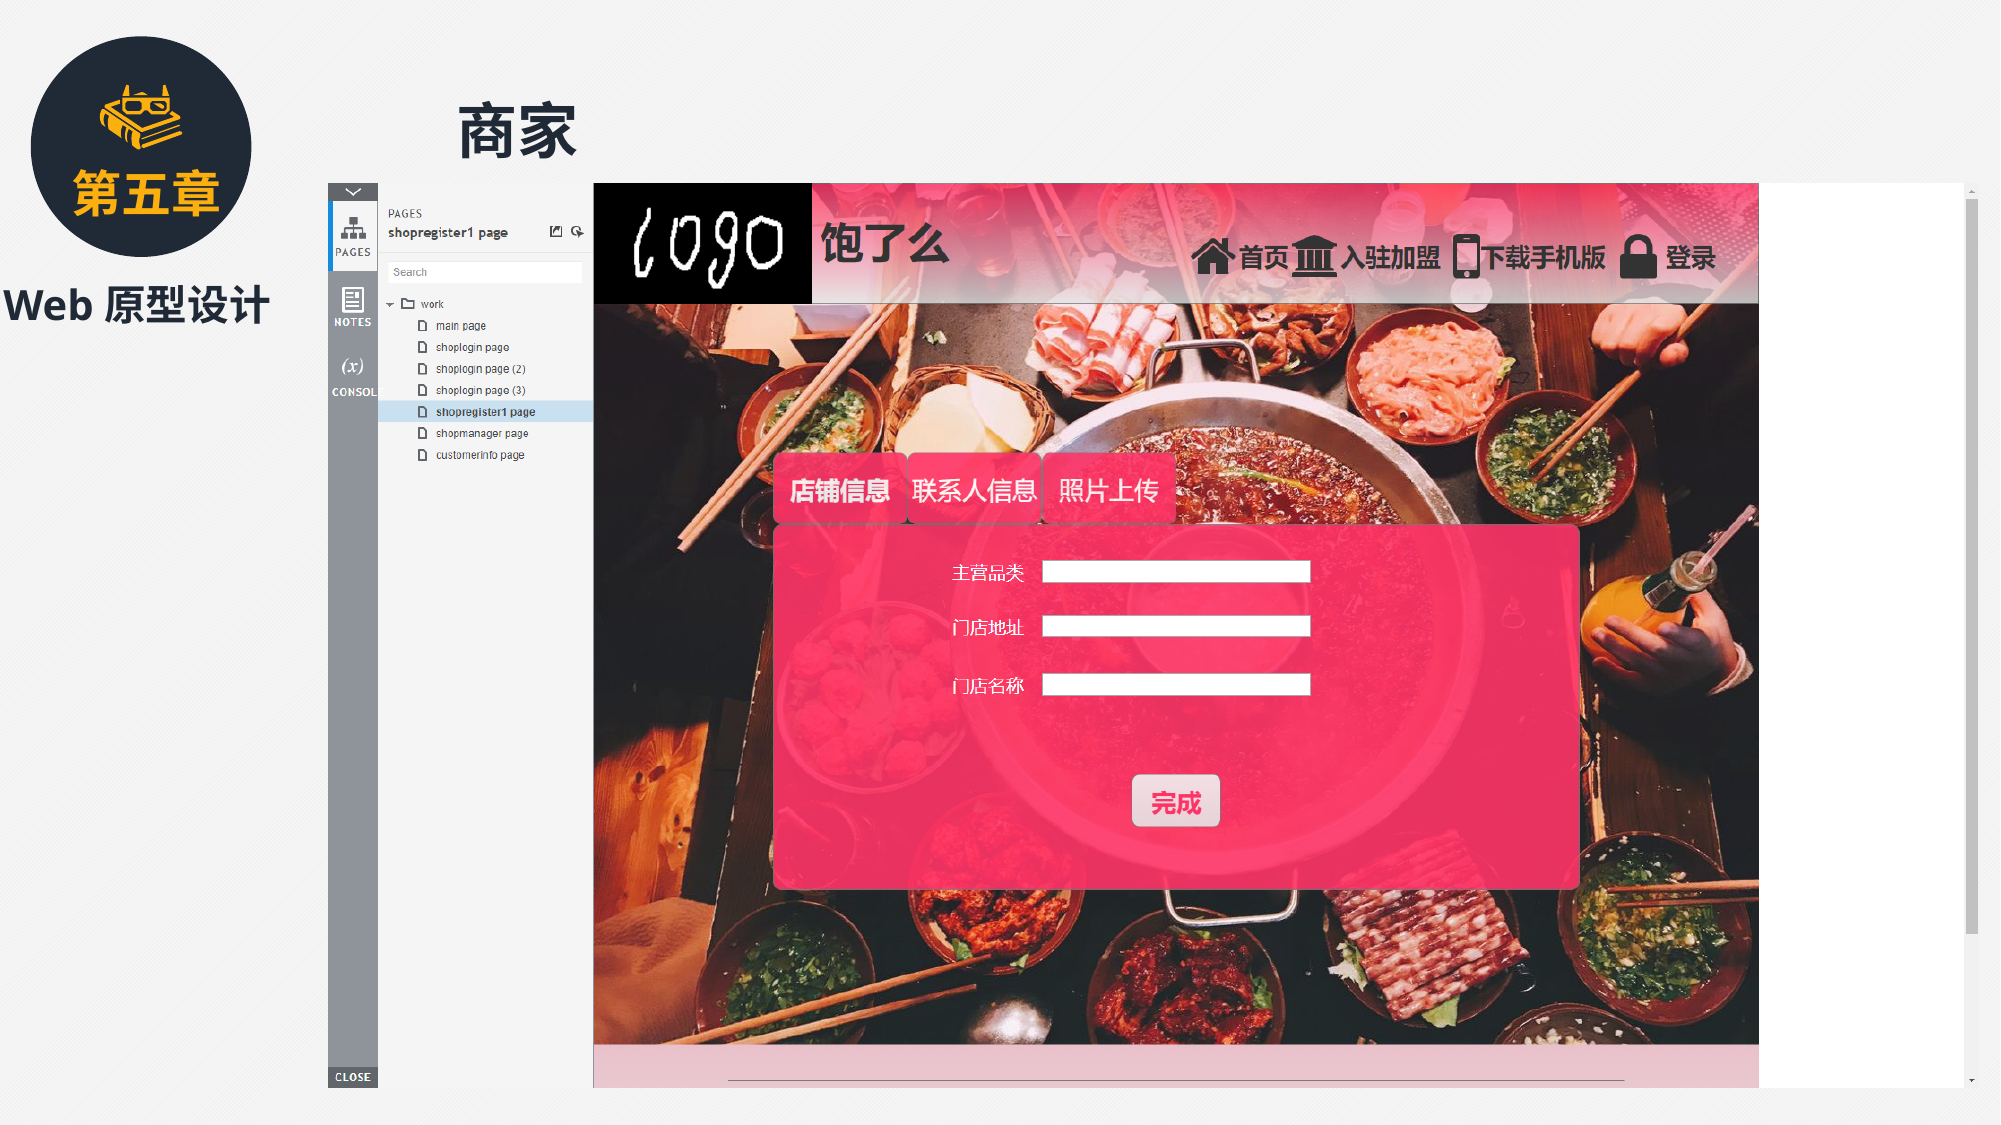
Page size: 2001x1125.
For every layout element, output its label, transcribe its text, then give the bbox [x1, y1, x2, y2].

text_box [132, 92, 148, 96]
text_box Web原型设计 [0, 271, 286, 337]
text_box 第五章 [39, 171, 254, 215]
text_box 商家 [441, 84, 594, 173]
text_box [162, 84, 170, 96]
picture [328, 183, 1979, 1088]
text_box [29, 35, 253, 192]
text_box [122, 97, 170, 115]
text_box [99, 99, 183, 150]
text_box [122, 84, 130, 96]
text_box [53, 215, 229, 258]
